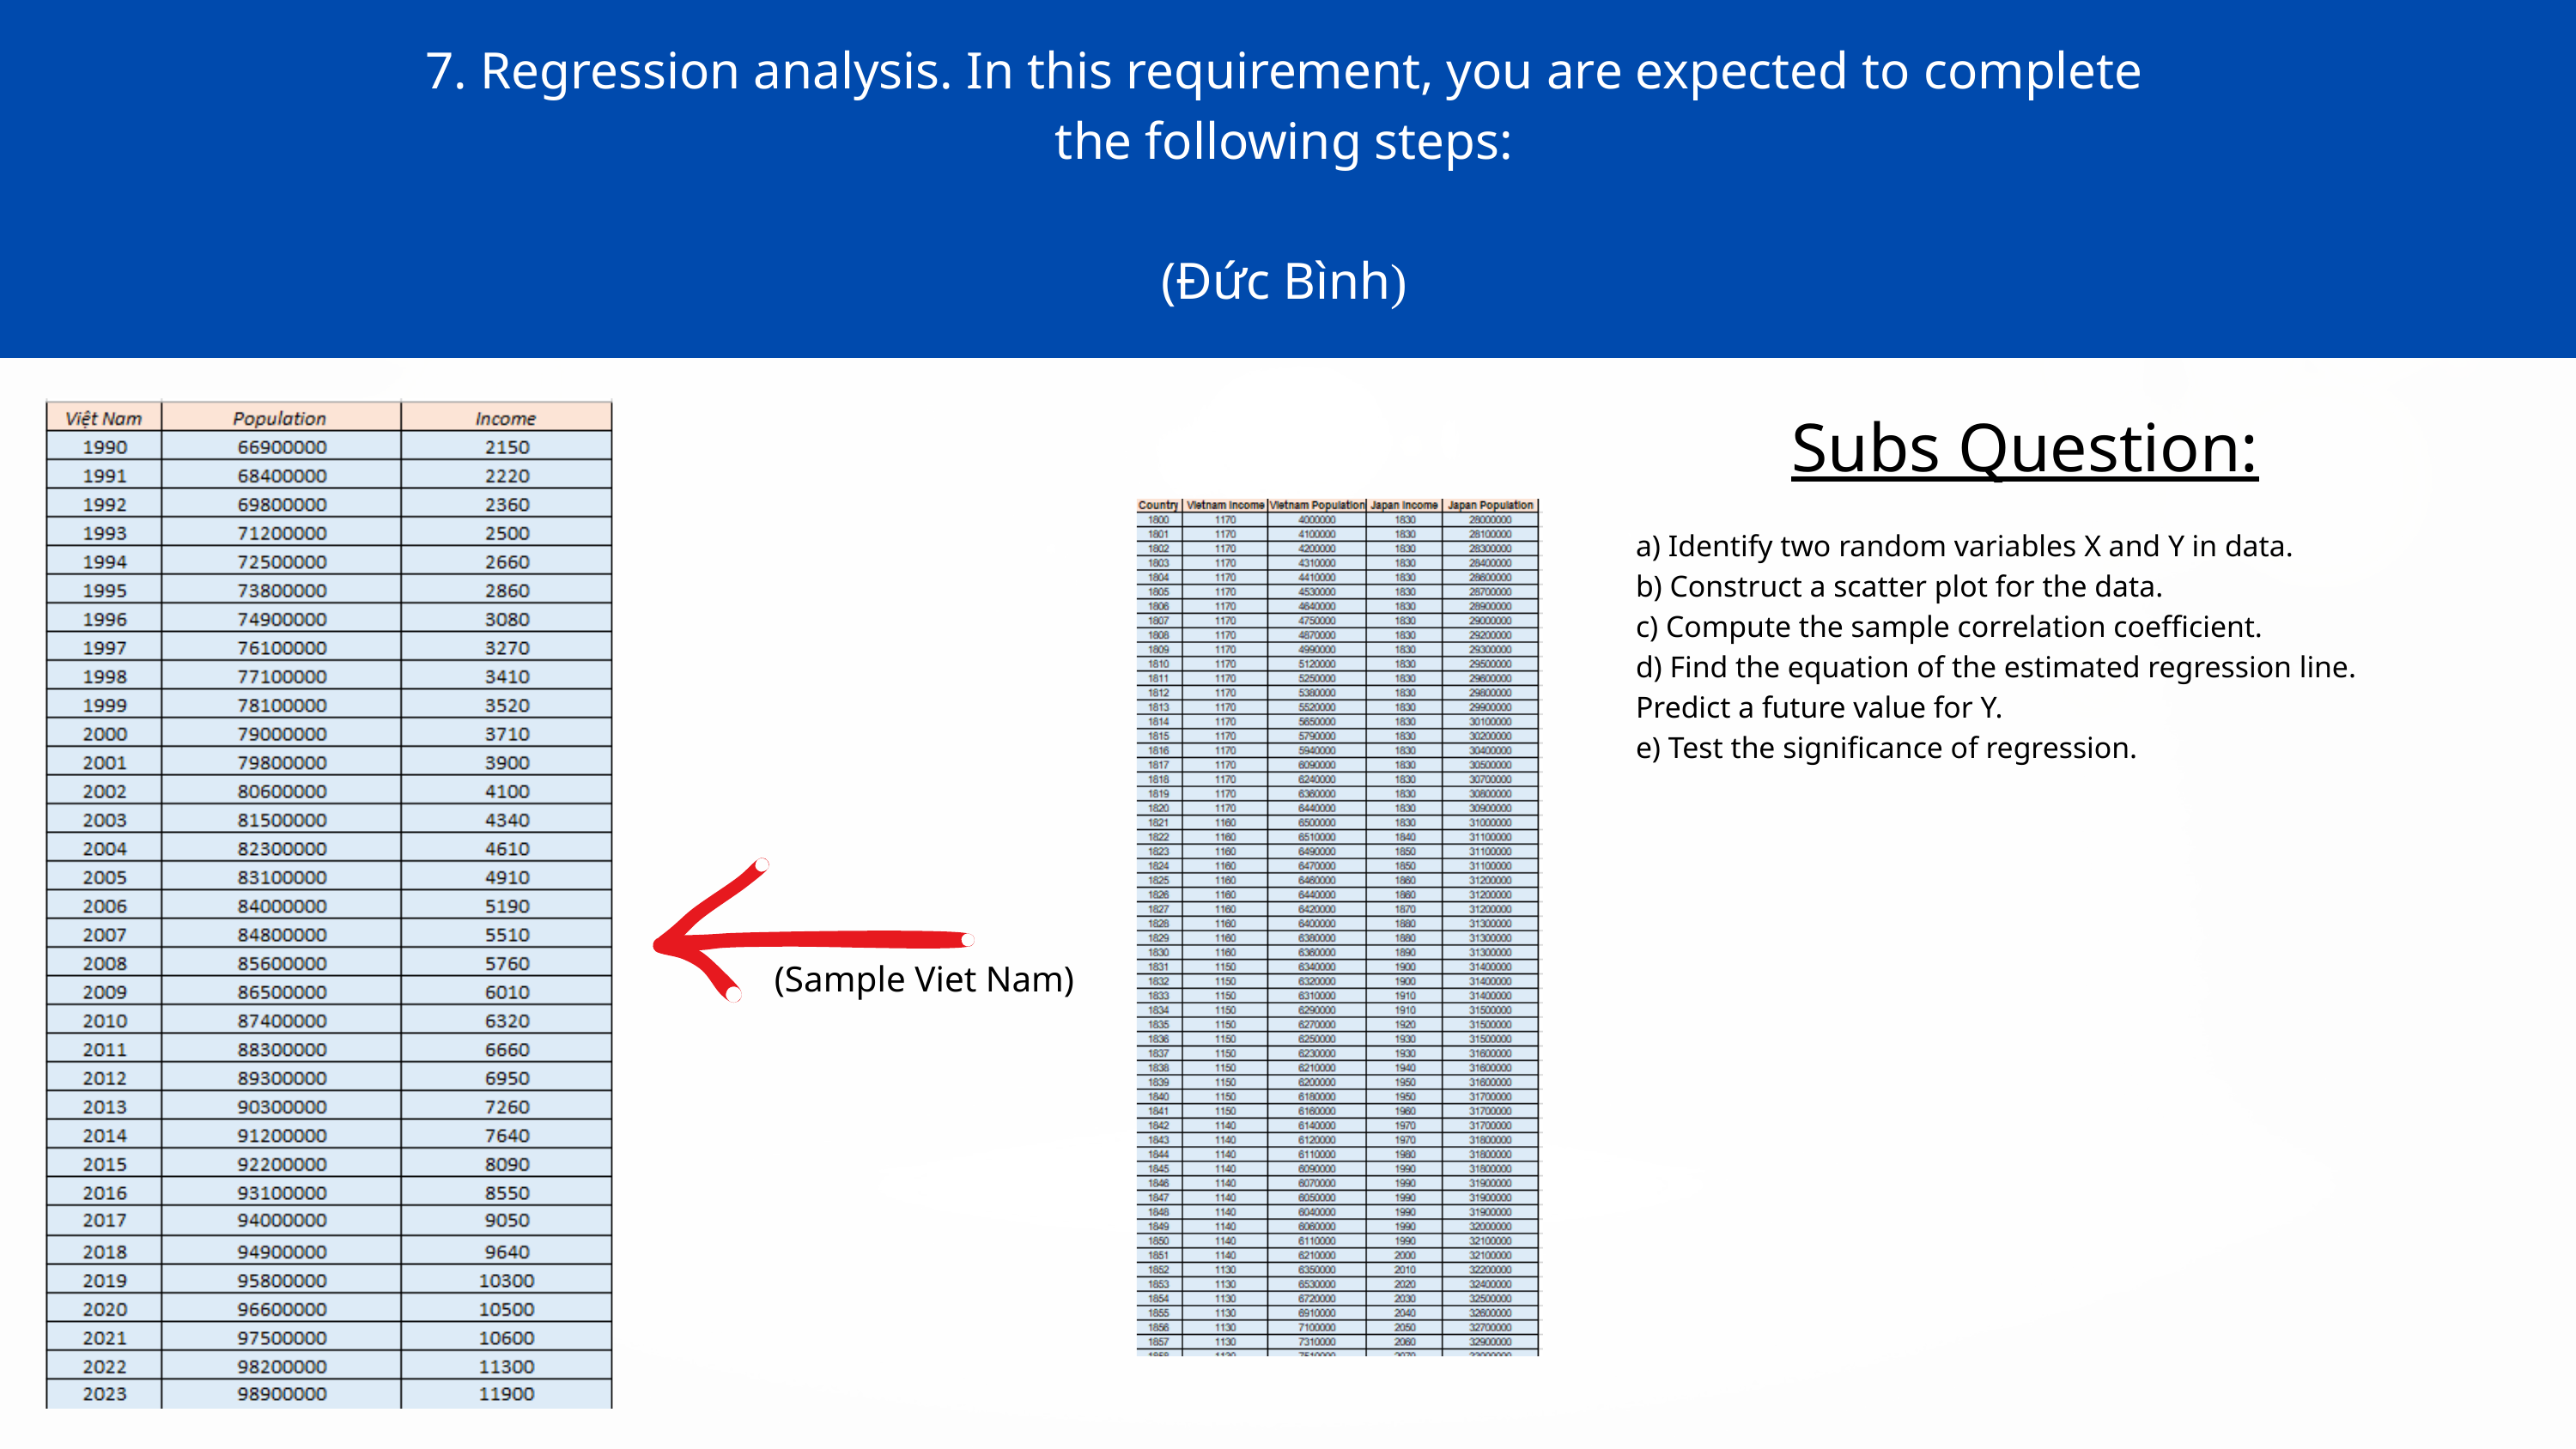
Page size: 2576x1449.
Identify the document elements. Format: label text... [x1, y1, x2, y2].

text_box Subs Question: [1753, 391, 2298, 485]
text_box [647, 931, 748, 1009]
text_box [0, 0, 2576, 358]
text_box [45, 398, 613, 1409]
text_box (Sample Viet Nam) [750, 949, 1103, 999]
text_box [651, 852, 775, 955]
text_box [1136, 499, 1543, 1356]
text_box a) Identify two random variables X and Y in data. b) Construct a scatter plot for the data. c) Compute the sample correlation coefficient. d) Find the equation of the estimated regression line. Predict a future value for Y. e) Test the significance of regression. [1636, 521, 2477, 765]
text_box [779, 927, 981, 956]
text_box [0, 367, 2576, 1449]
